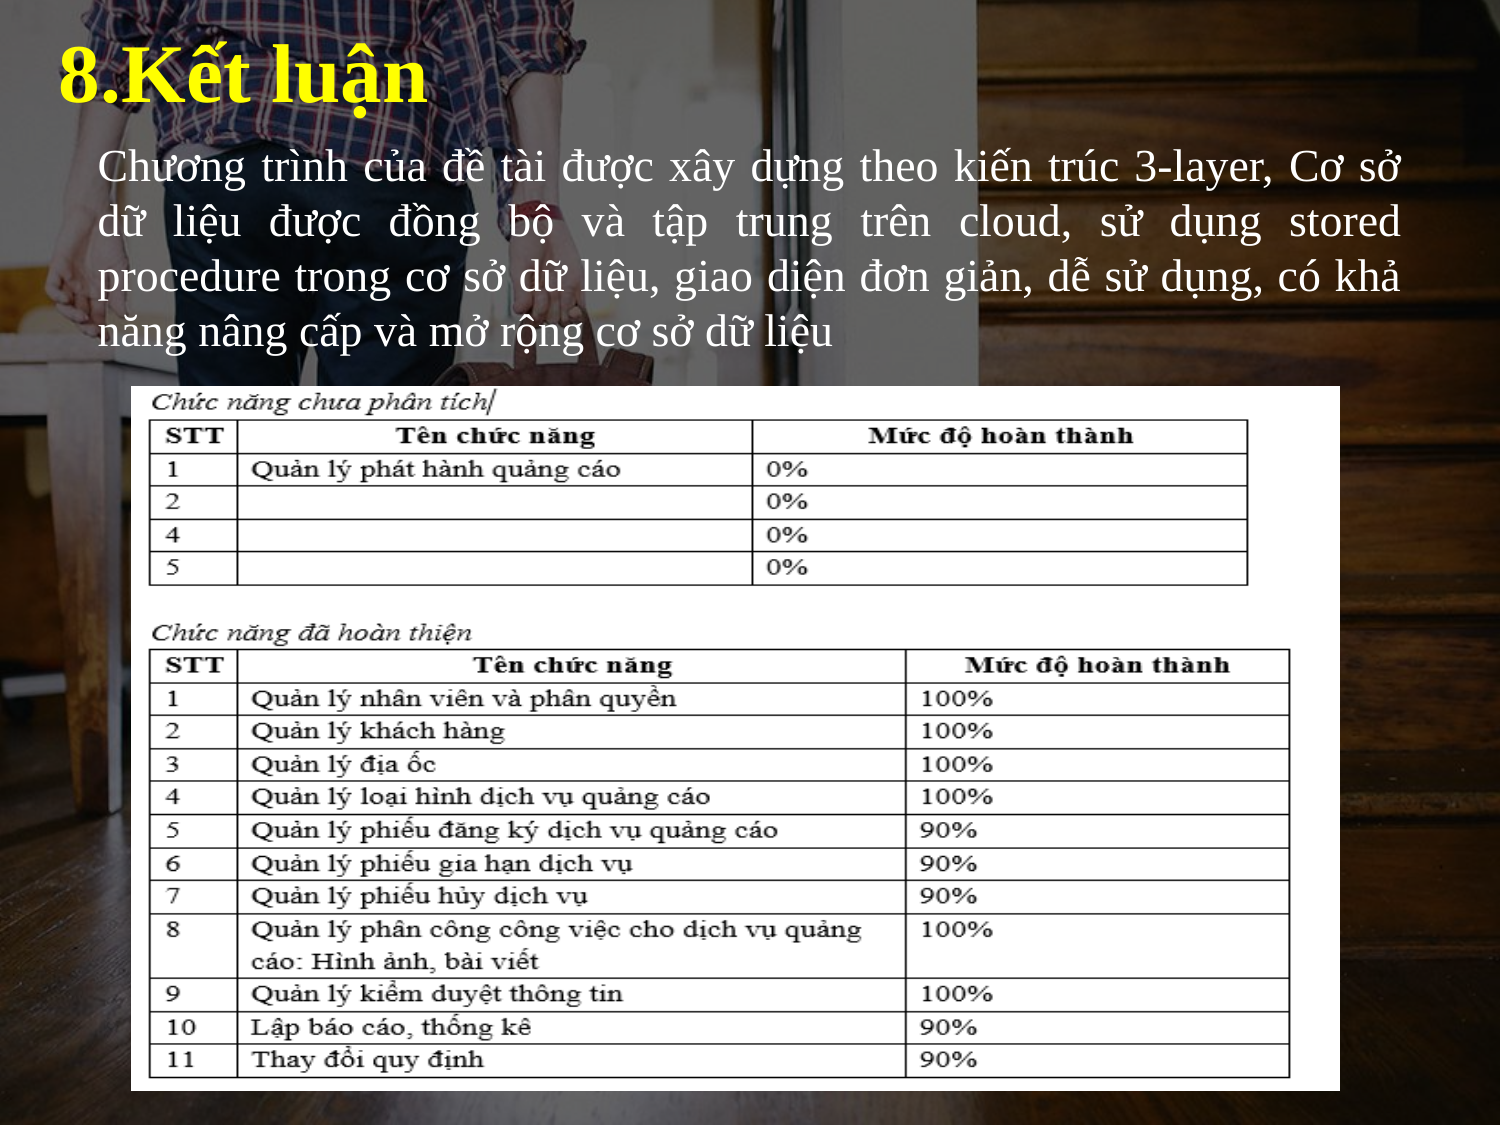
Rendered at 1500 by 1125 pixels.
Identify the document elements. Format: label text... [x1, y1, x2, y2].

picture [131, 386, 1340, 1091]
text_box [0, 0, 1500, 1125]
text_box 8.Kết luận [0, 12, 550, 127]
text_box Chương trình của đề tài được xây dựng theo kiến trúc 3-layer, Cơ sở dữ liệu được đồng bộ và tập trung trên cloud, sử dụng stored procedure trong cơ sở dữ liệu, giao diện đơn giản, dễ sử dụng, có khả năng nâng cấp và mở rộng cơ sở dữ liệu [82, 128, 1417, 363]
